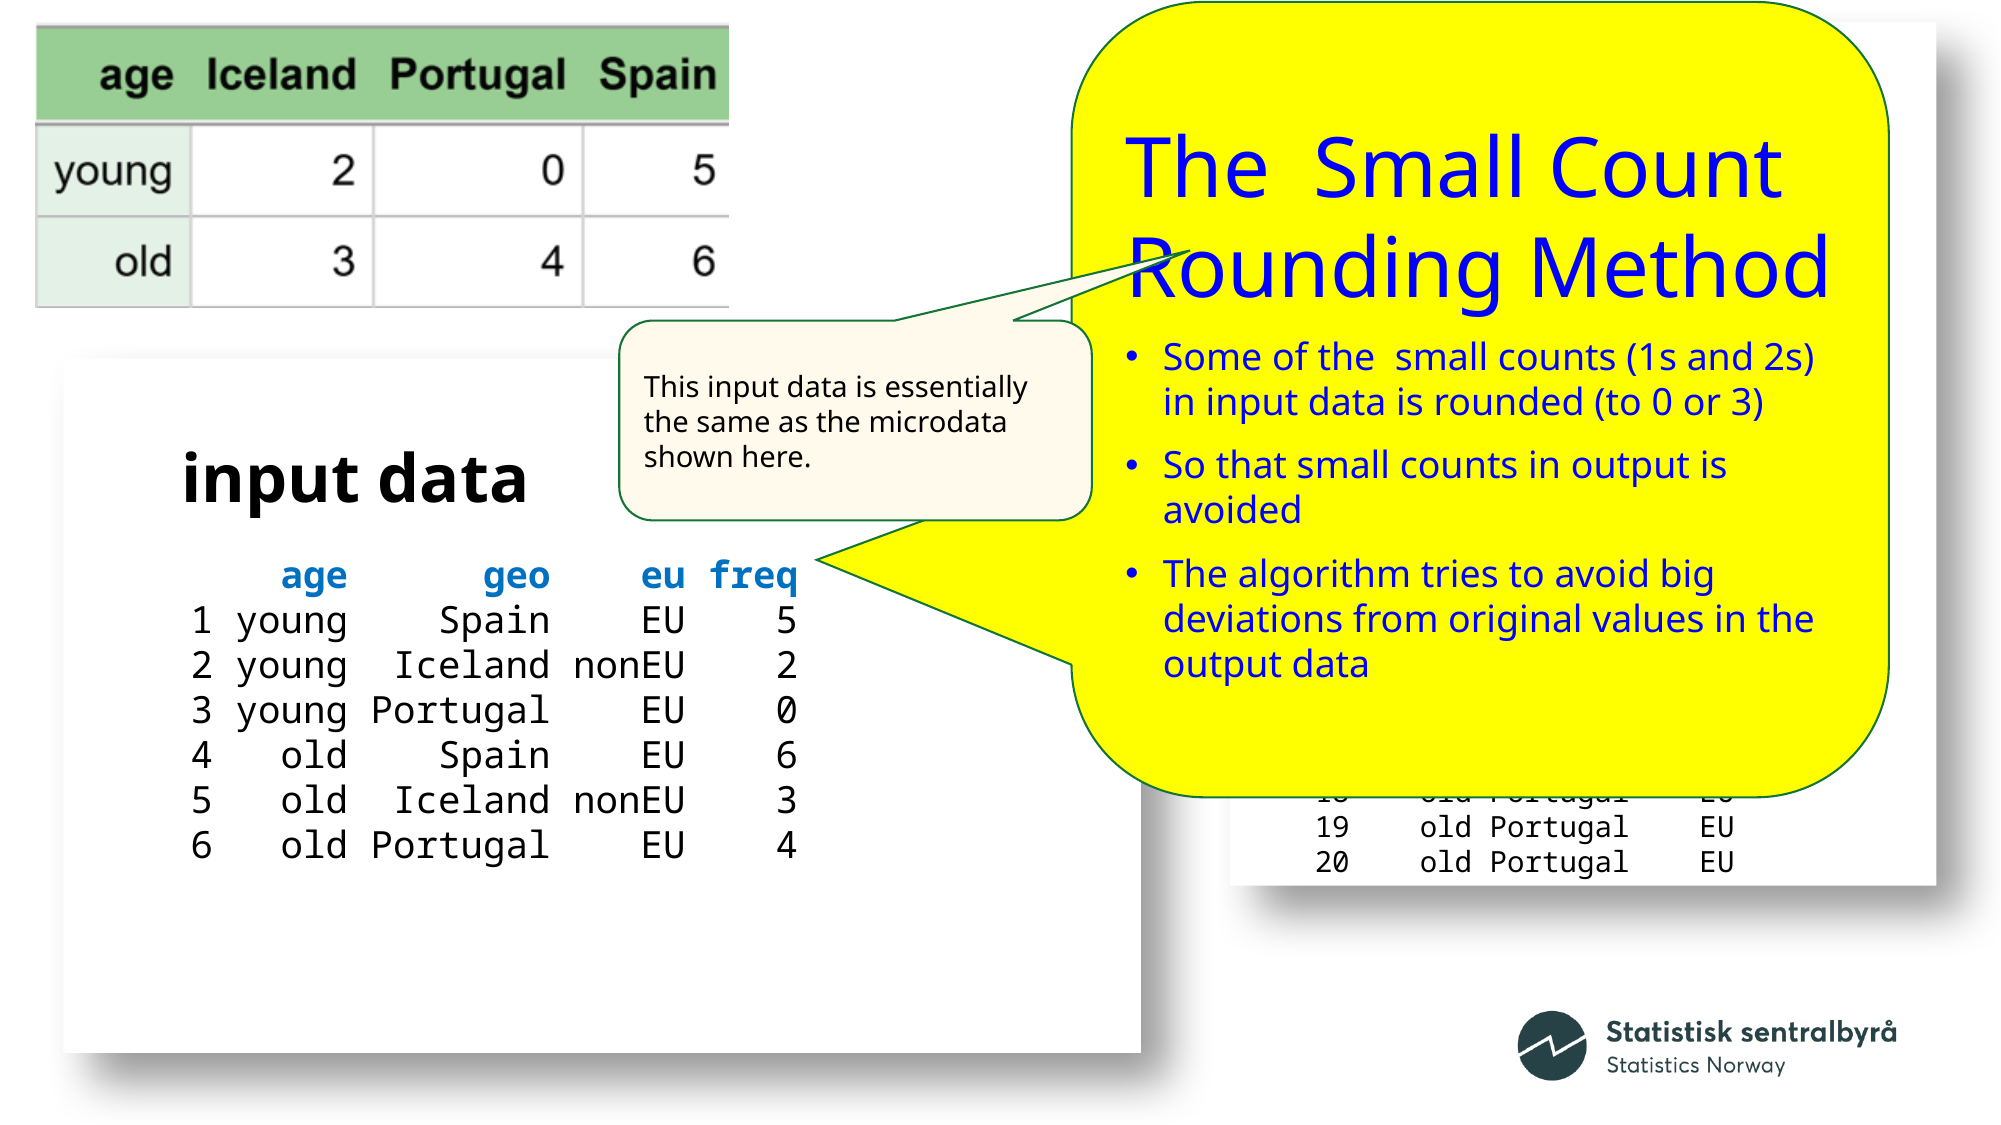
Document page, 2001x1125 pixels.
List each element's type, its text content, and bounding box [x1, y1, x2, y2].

text_box microdata age geo eu 1 young Spain EU 2 young Spain EU 3 young Spain EU 4 young Spain EU 5 young Spain EU 6 young Iceland nonEU 7 young Iceland nonEU 8 old Spain EU 9 old Spain EU 10 old Spain EU 11 old Spain EU 12 old Spain EU 13 old Spain EU 14 old Iceland nonEU 15 old Iceland nonEU 16 old Iceland nonEU 17 old Portugal EU 18 old Portugal EU 19 old Portugal EU 20 old Portugal EU [1230, 21, 1937, 886]
text_box The Small Count Rounding Method Some of the small counts (1s and 2s) in input data is rounded (to 0 or 3) So that small counts in output is avoided The algorithm tries to avoid big deviations from original values in the output data [813, 0, 1890, 799]
picture [1503, 995, 2000, 1125]
text_box input data age geo eu freq 1 young Spain EU 5 2 young Iceland nonEU 2 3 young Portugal EU 0 4 old Spain EU 6 5 old Iceland nonEU 3 6 old Portugal EU 4 [63, 358, 1141, 1053]
text_box This input data is essentially the same as the microdata shown here. [618, 249, 1191, 522]
picture [35, 21, 729, 308]
